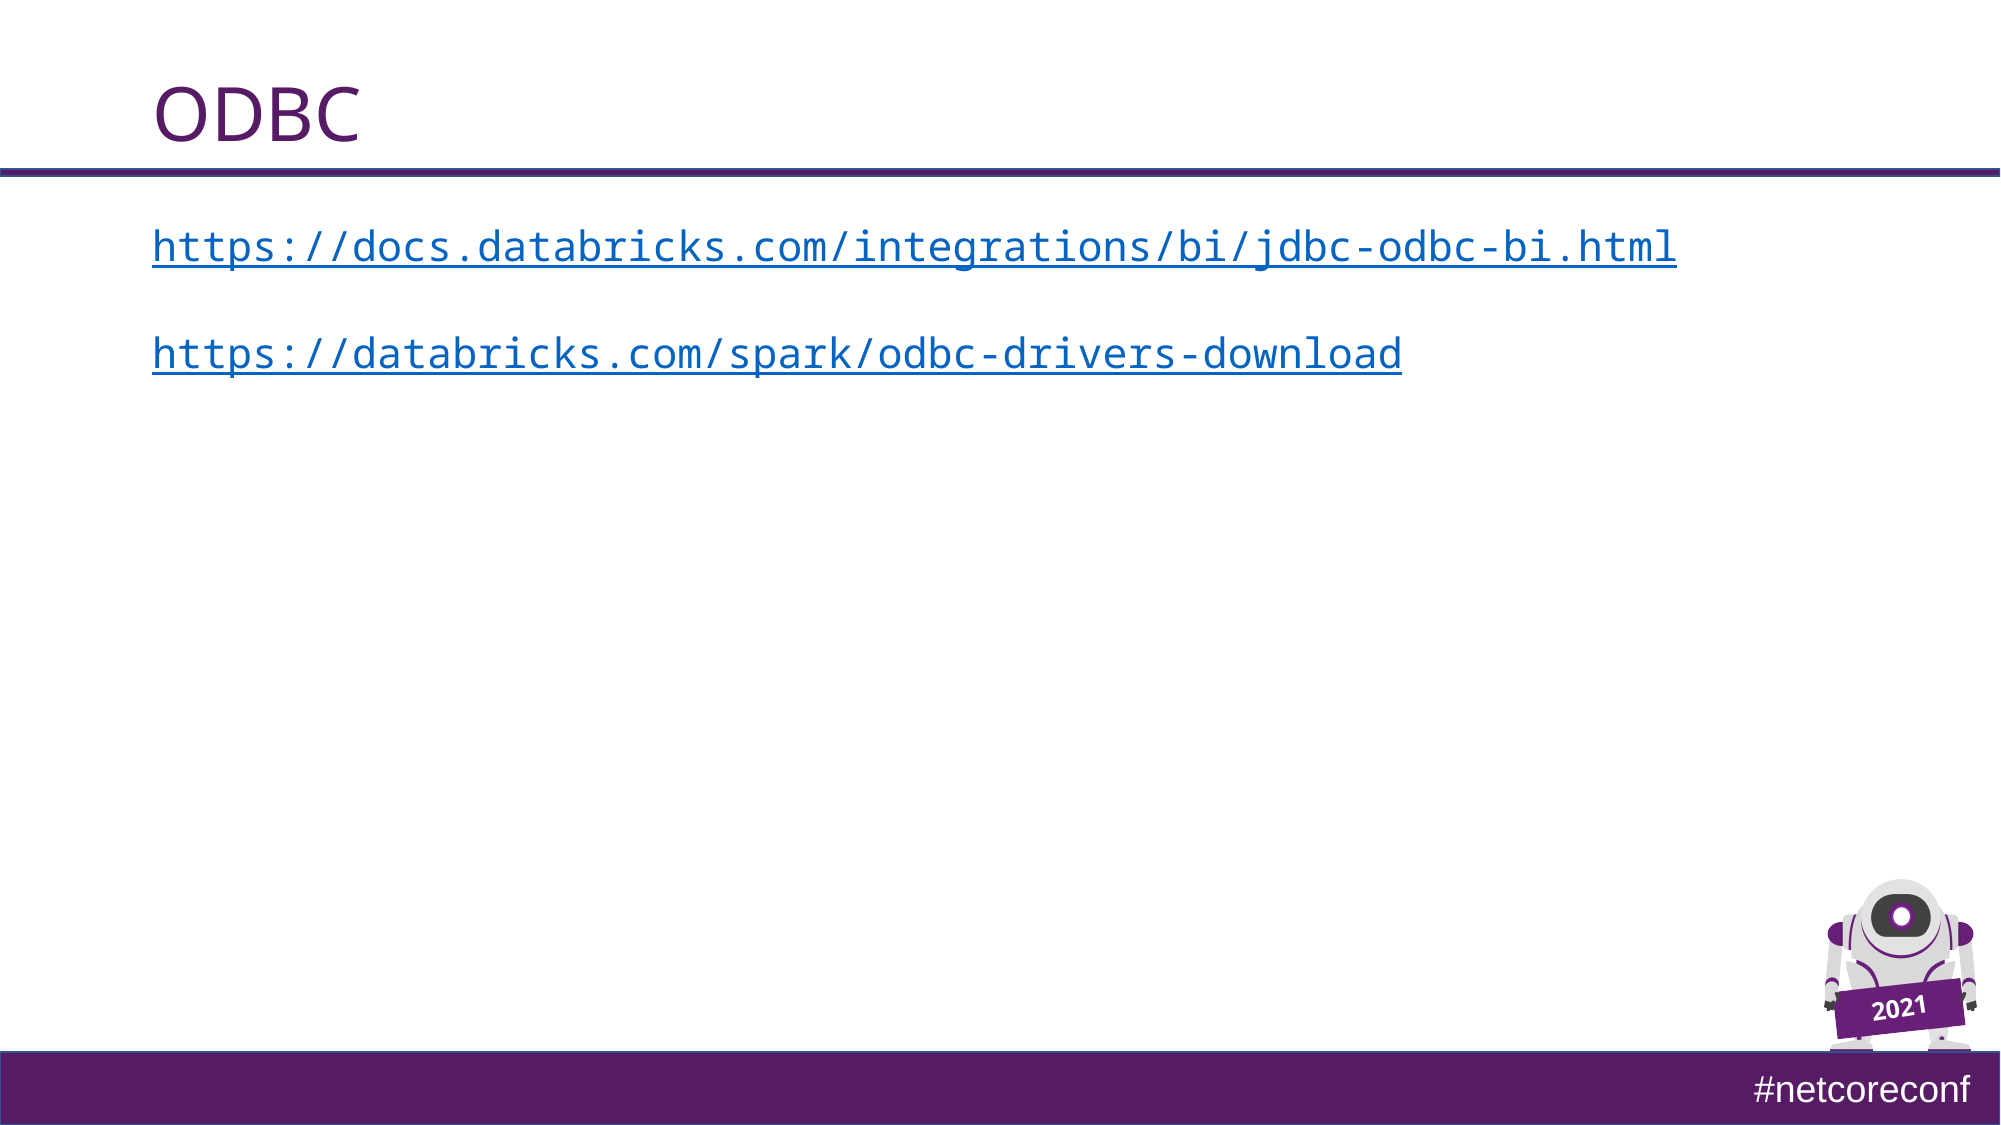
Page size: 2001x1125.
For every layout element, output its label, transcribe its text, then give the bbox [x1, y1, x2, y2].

title ODBC [137, 20, 1863, 212]
picture [1824, 879, 1977, 1051]
text_box https://docs.databricks.com/integrations/bi/jdbc-odbc-bi.html https://databricks.com/spark/odbc-drivers-download [137, 212, 1863, 442]
